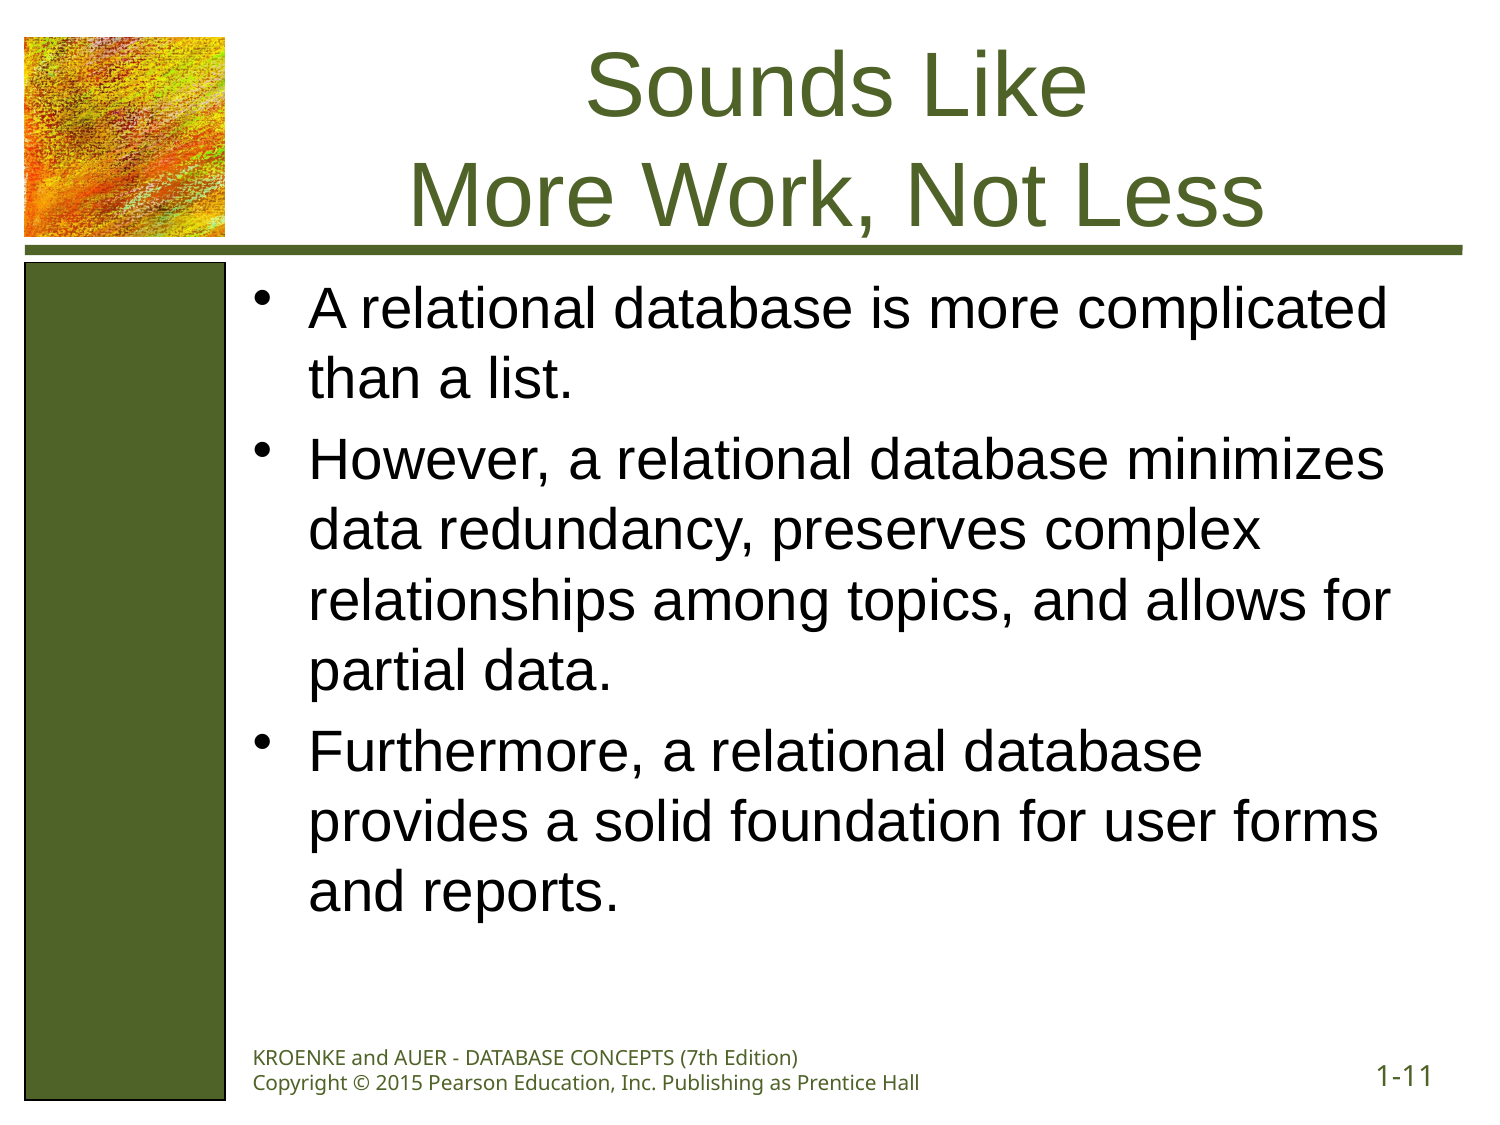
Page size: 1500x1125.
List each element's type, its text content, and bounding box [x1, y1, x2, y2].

picture [24, 37, 225, 237]
list A relational database is more complicated than a list. However, a relational database minimizes data redundancy, preserves complex relationships among topics, and allows for partial data. Furthermore, a relational database provides a solid foundation for user forms and reports. [237, 262, 1426, 1026]
title Sounds Like More Work, Not Less [249, 44, 1426, 226]
slide_number 1-11 [1287, 1049, 1451, 1103]
footer KROENKE and AUER - DATABASE CONCEPTS (7th Edition) Copyright © 2015 Pearson Education, Inc. Publishing as Prentice Hall [237, 1037, 1088, 1104]
